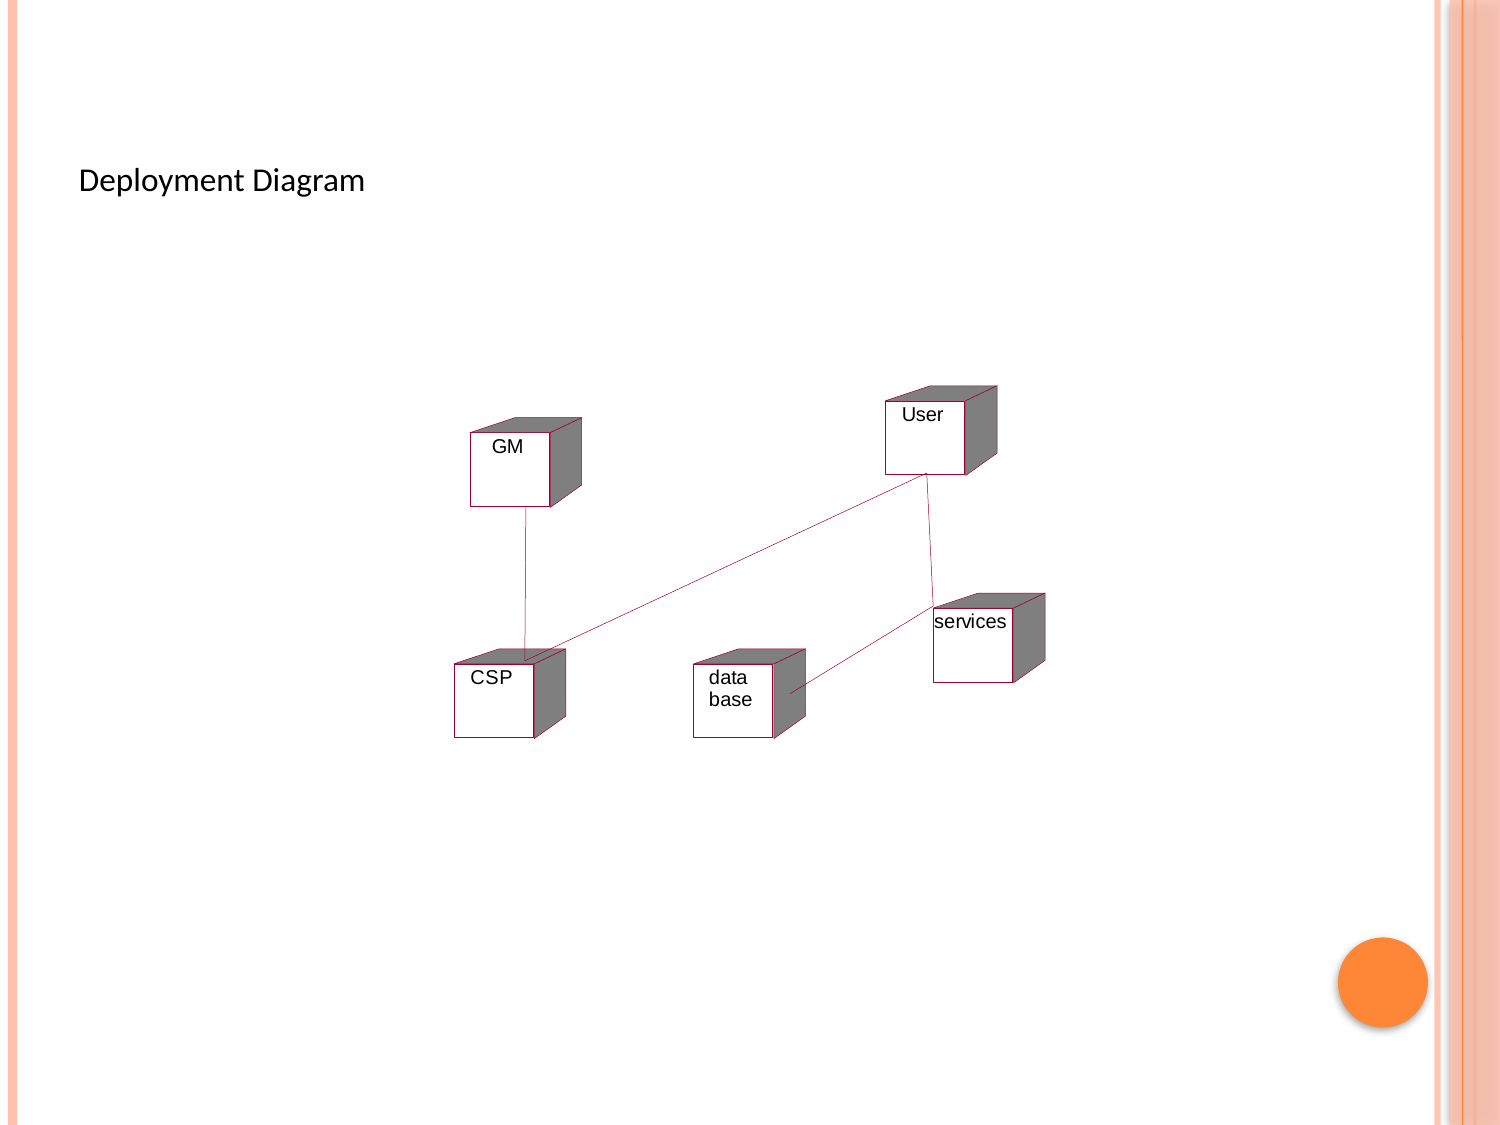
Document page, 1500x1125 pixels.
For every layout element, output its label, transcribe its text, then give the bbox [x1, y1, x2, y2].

text_box Deployment Diagram [63, 150, 382, 206]
picture [421, 365, 1079, 760]
